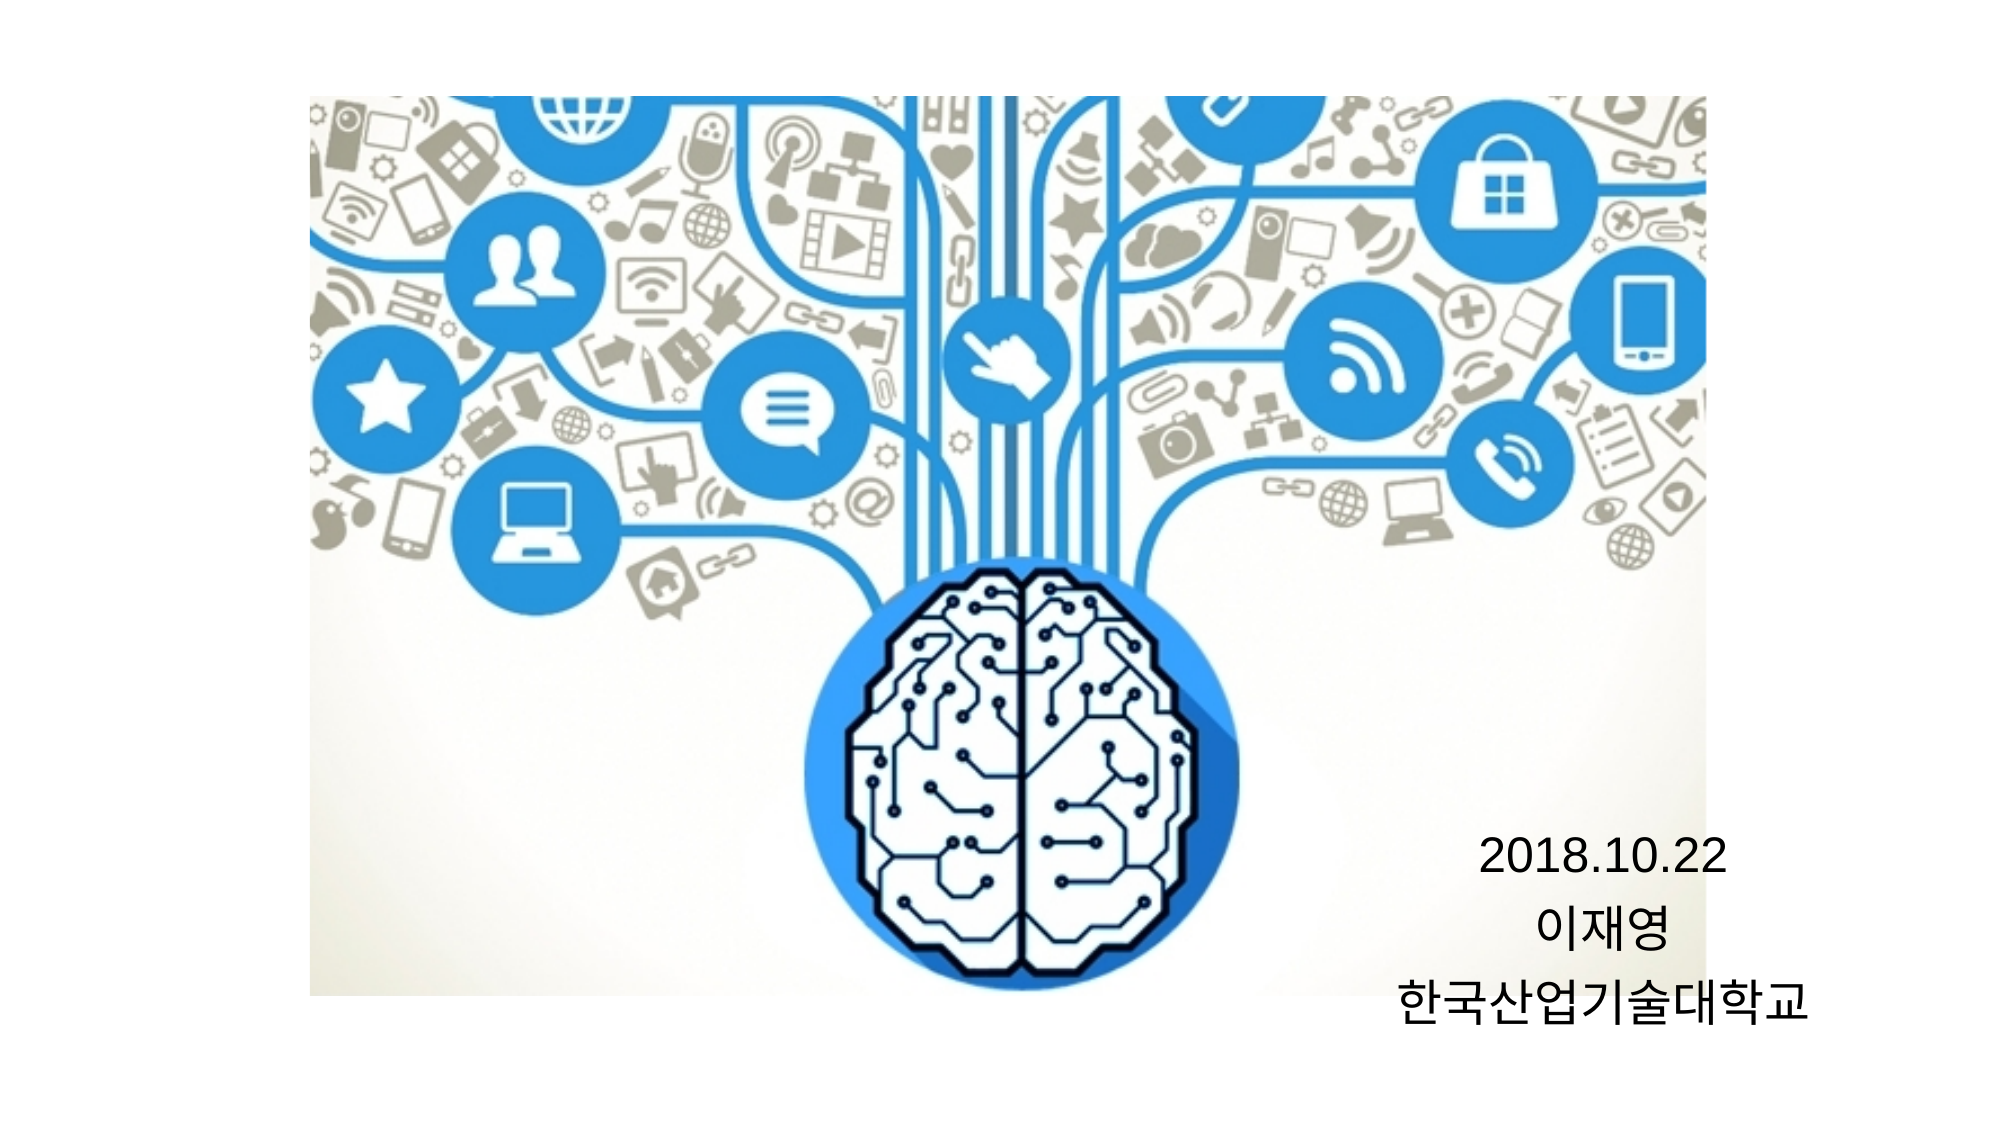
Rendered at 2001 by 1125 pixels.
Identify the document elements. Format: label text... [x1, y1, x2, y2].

subtitle 2018.10.22 이재영 한국산업기술대학교 [1264, 821, 1943, 1049]
picture [309, 96, 1707, 996]
